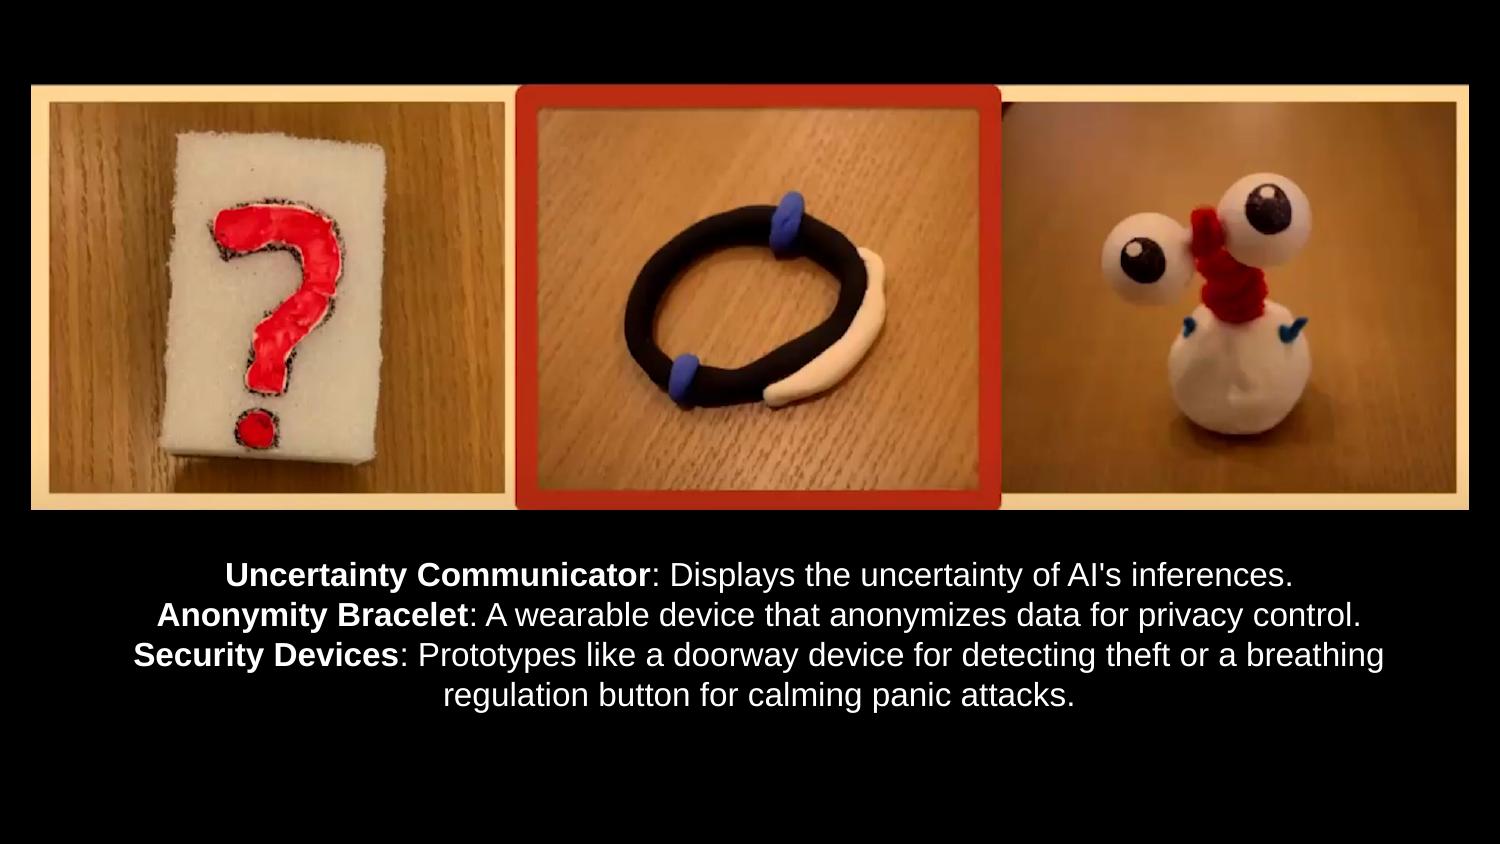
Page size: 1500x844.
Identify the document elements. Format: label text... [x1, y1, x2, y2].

subtitle Uncertainty Communicator: Displays the uncertainty of AI's inferences. Anonymity Bracelet: A wearable device that anonymizes data for privacy control. Security Devices: Prototypes like a doorway device for detecting theft or a breathing regulation button for calming panic attacks. [41, 537, 1479, 744]
picture [31, 83, 1469, 511]
